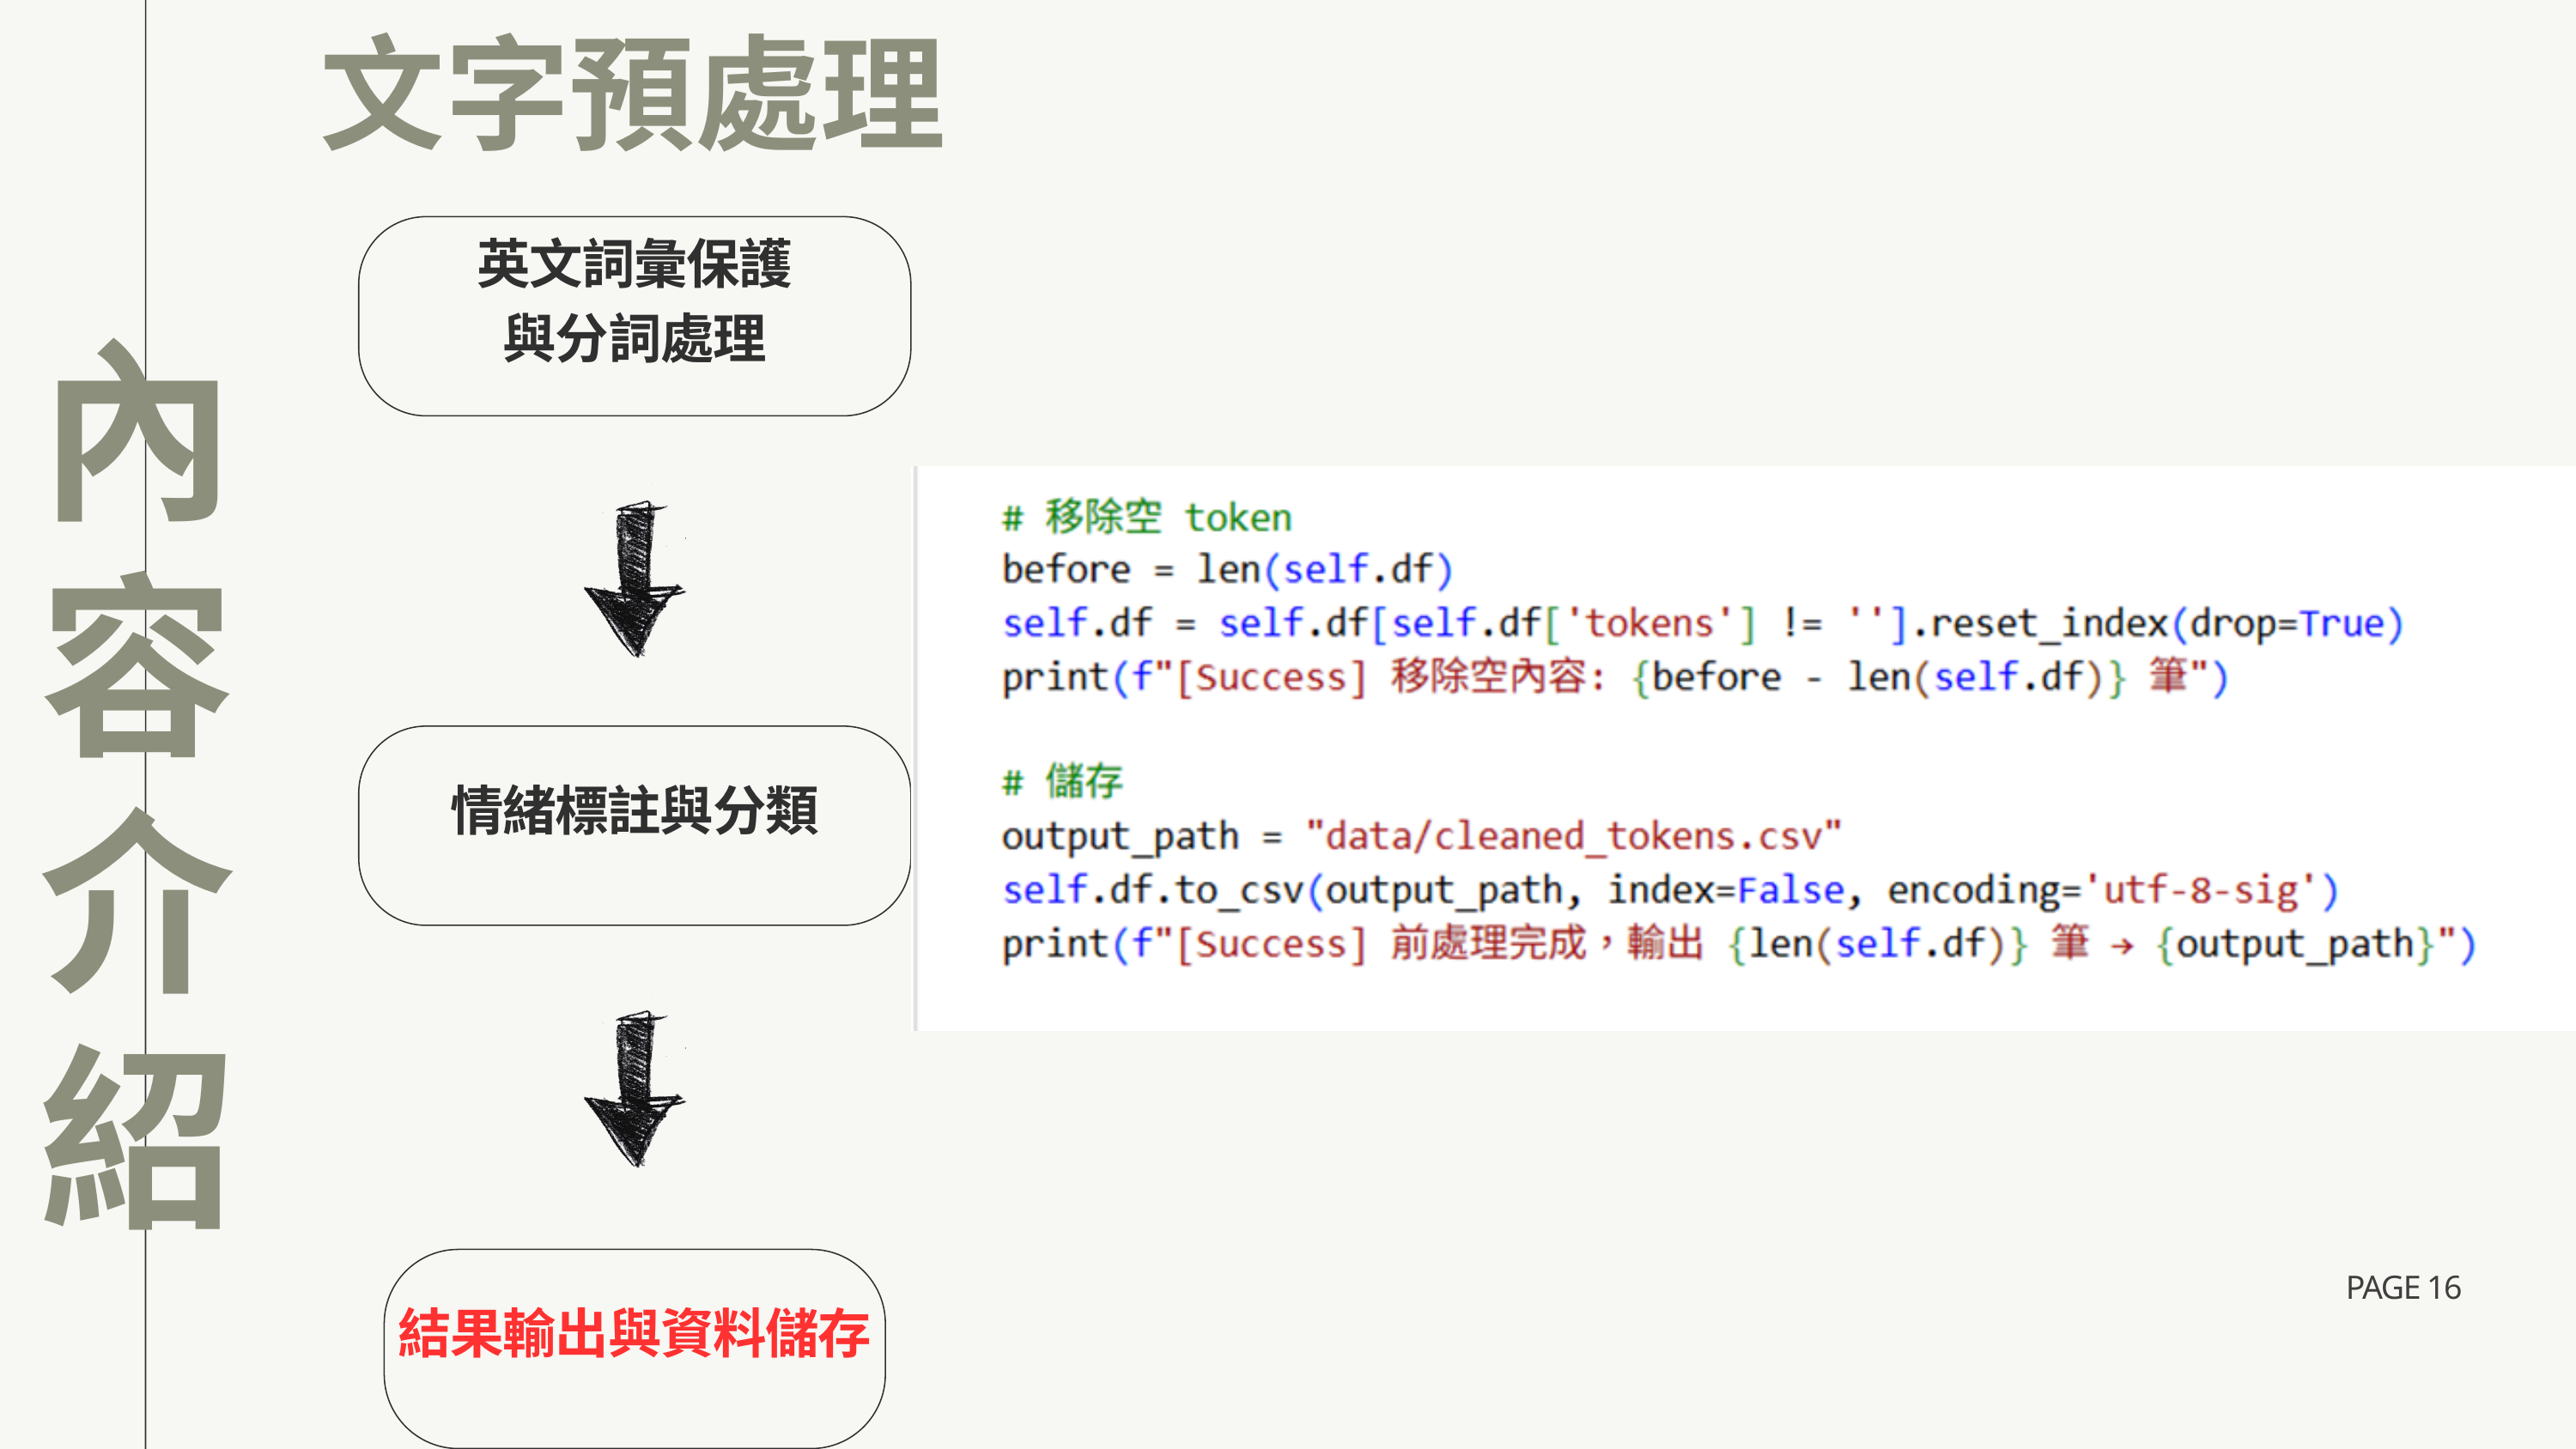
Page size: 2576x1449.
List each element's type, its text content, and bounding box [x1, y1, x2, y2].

text_box 文字預處理 [307, 71, 945, 166]
text_box 內容介紹 [0, 71, 236, 1252]
text_box [910, 466, 2576, 1031]
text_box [358, 725, 912, 926]
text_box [384, 1249, 886, 1449]
text_box [556, 466, 689, 676]
text_box [556, 976, 689, 1185]
text_box PAGE 16 [2345, 1260, 2463, 1306]
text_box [358, 216, 912, 416]
